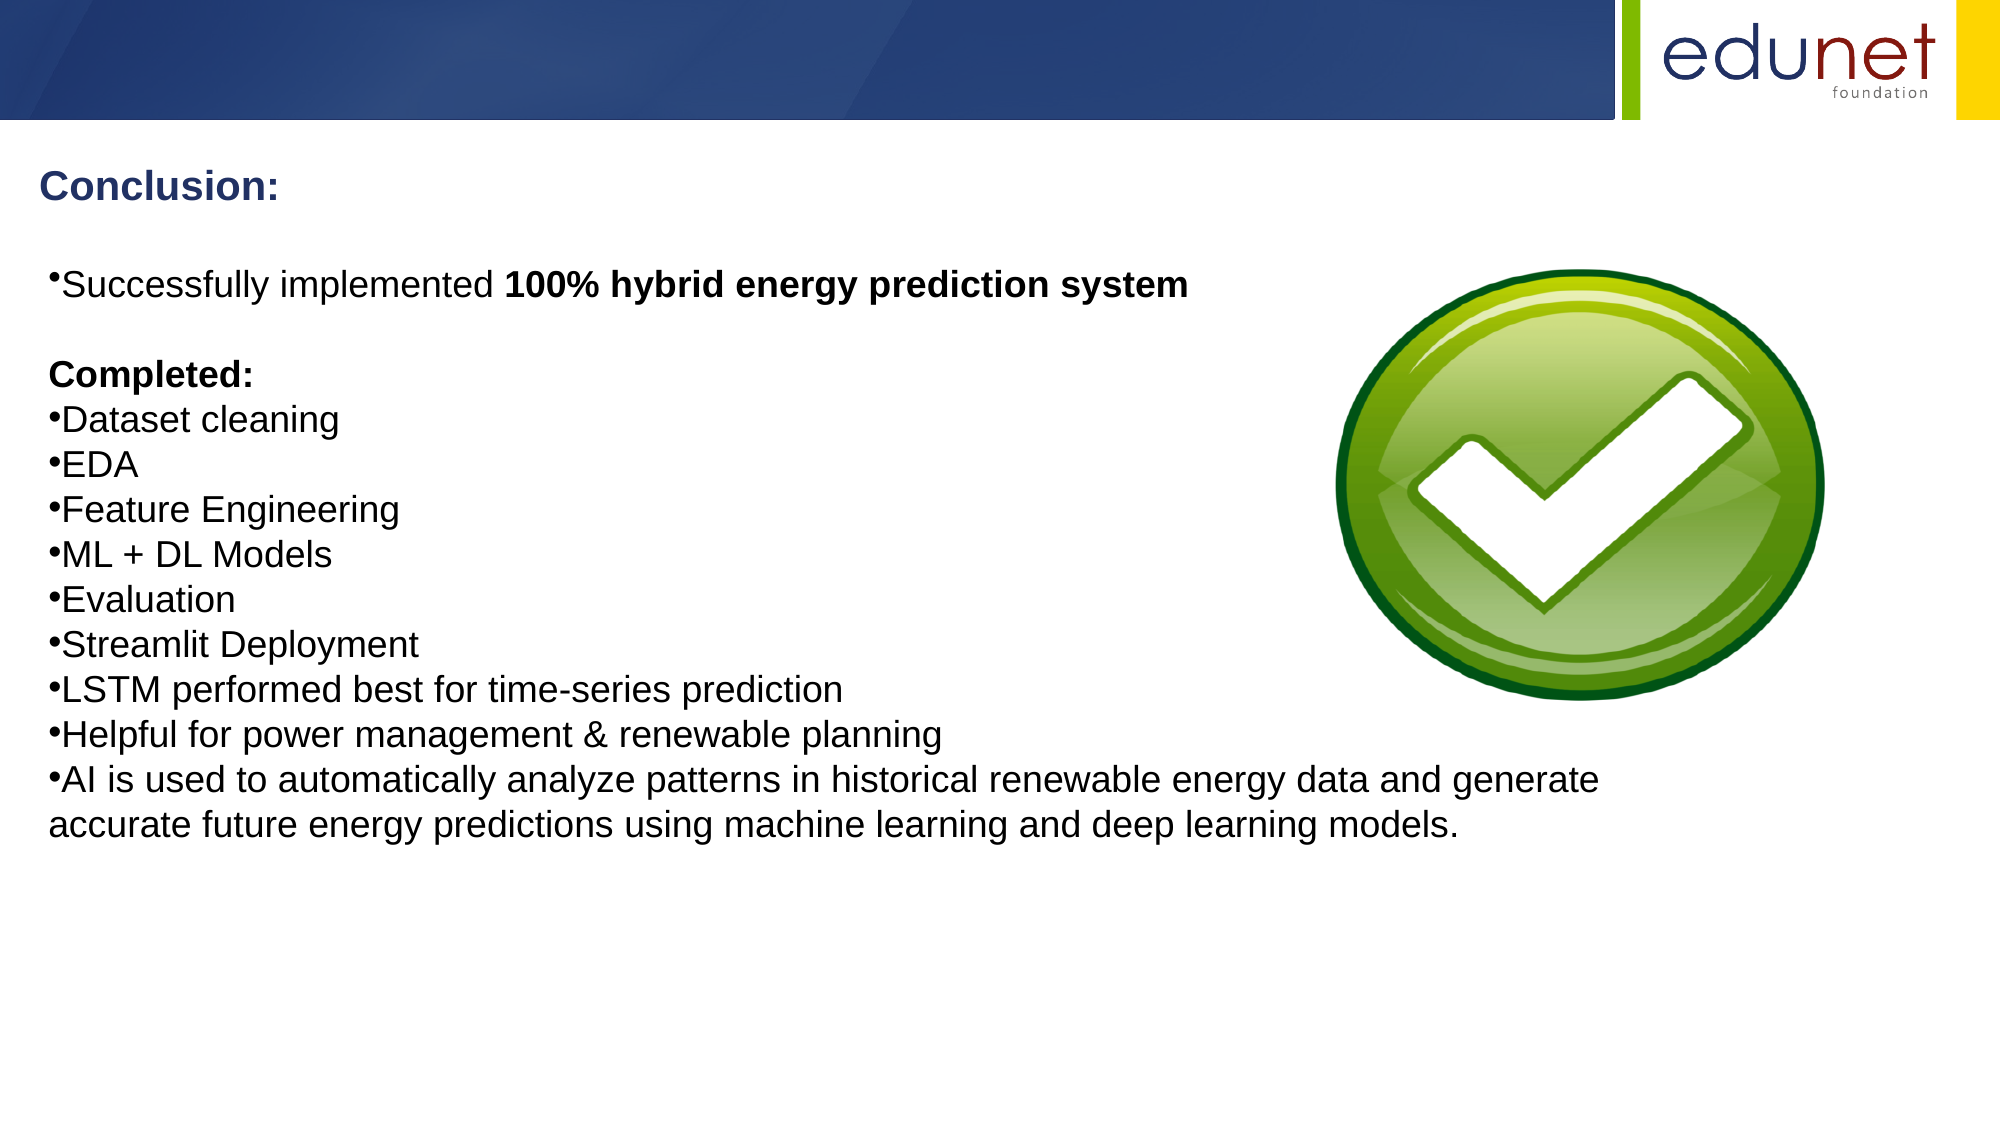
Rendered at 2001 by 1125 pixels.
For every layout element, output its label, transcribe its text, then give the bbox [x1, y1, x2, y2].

picture [1652, 12, 1948, 108]
text_box Successfully implemented 100% hybrid energy prediction system Completed: Dataset cleaning EDA Feature Engineering ML + DL Models Evaluation Streamlit Deployment LSTM performed best for time-series prediction Helpful for power management & renewable planning AI is used to automatically analyze patterns in historical renewable energy data and generate accurate future energy predictions using machine learning and deep learning models. [33, 252, 1627, 897]
picture [1225, 172, 1934, 797]
text_box Conclusion: [24, 151, 1026, 217]
